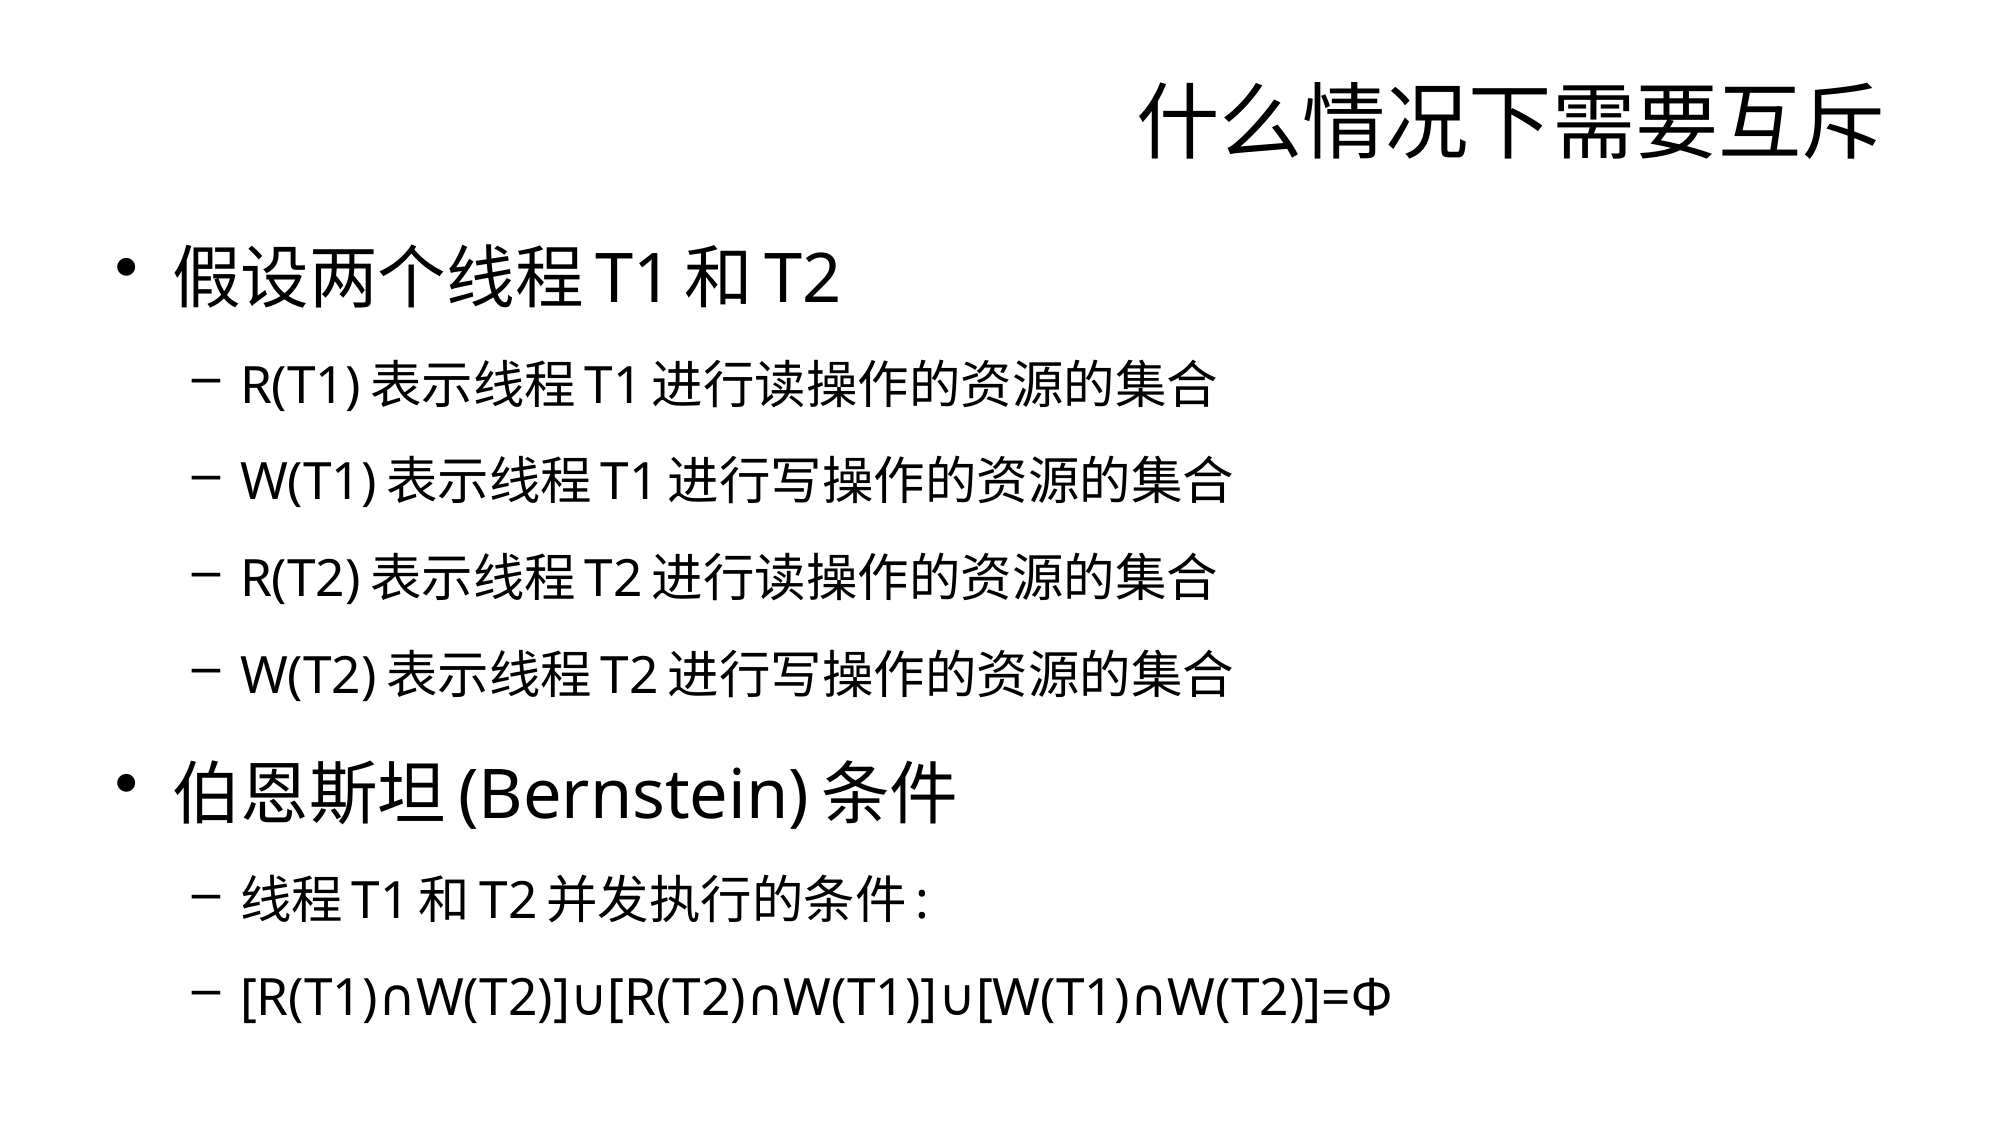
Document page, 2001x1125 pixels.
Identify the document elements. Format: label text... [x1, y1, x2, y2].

title 什么情况下需要互斥 [99, 44, 1901, 193]
list 假设两个线程T1和T2 R(T1)表示线程T1进行读操作的资源的集合 W(T1)表示线程T1进行写操作的资源的集合 R(T2)表示线程T2进行读操作的资源的集合 W(T2)表示线程T2进行写操作的资源的集合 伯恩斯坦(Bernstein)条件 线程T1和T2并发执行的条件: [R(T1)∩W(T2)]∪[R(T2)∩W(T1)]∪[W(T1)∩W(T2)]=Φ [99, 193, 1901, 1042]
